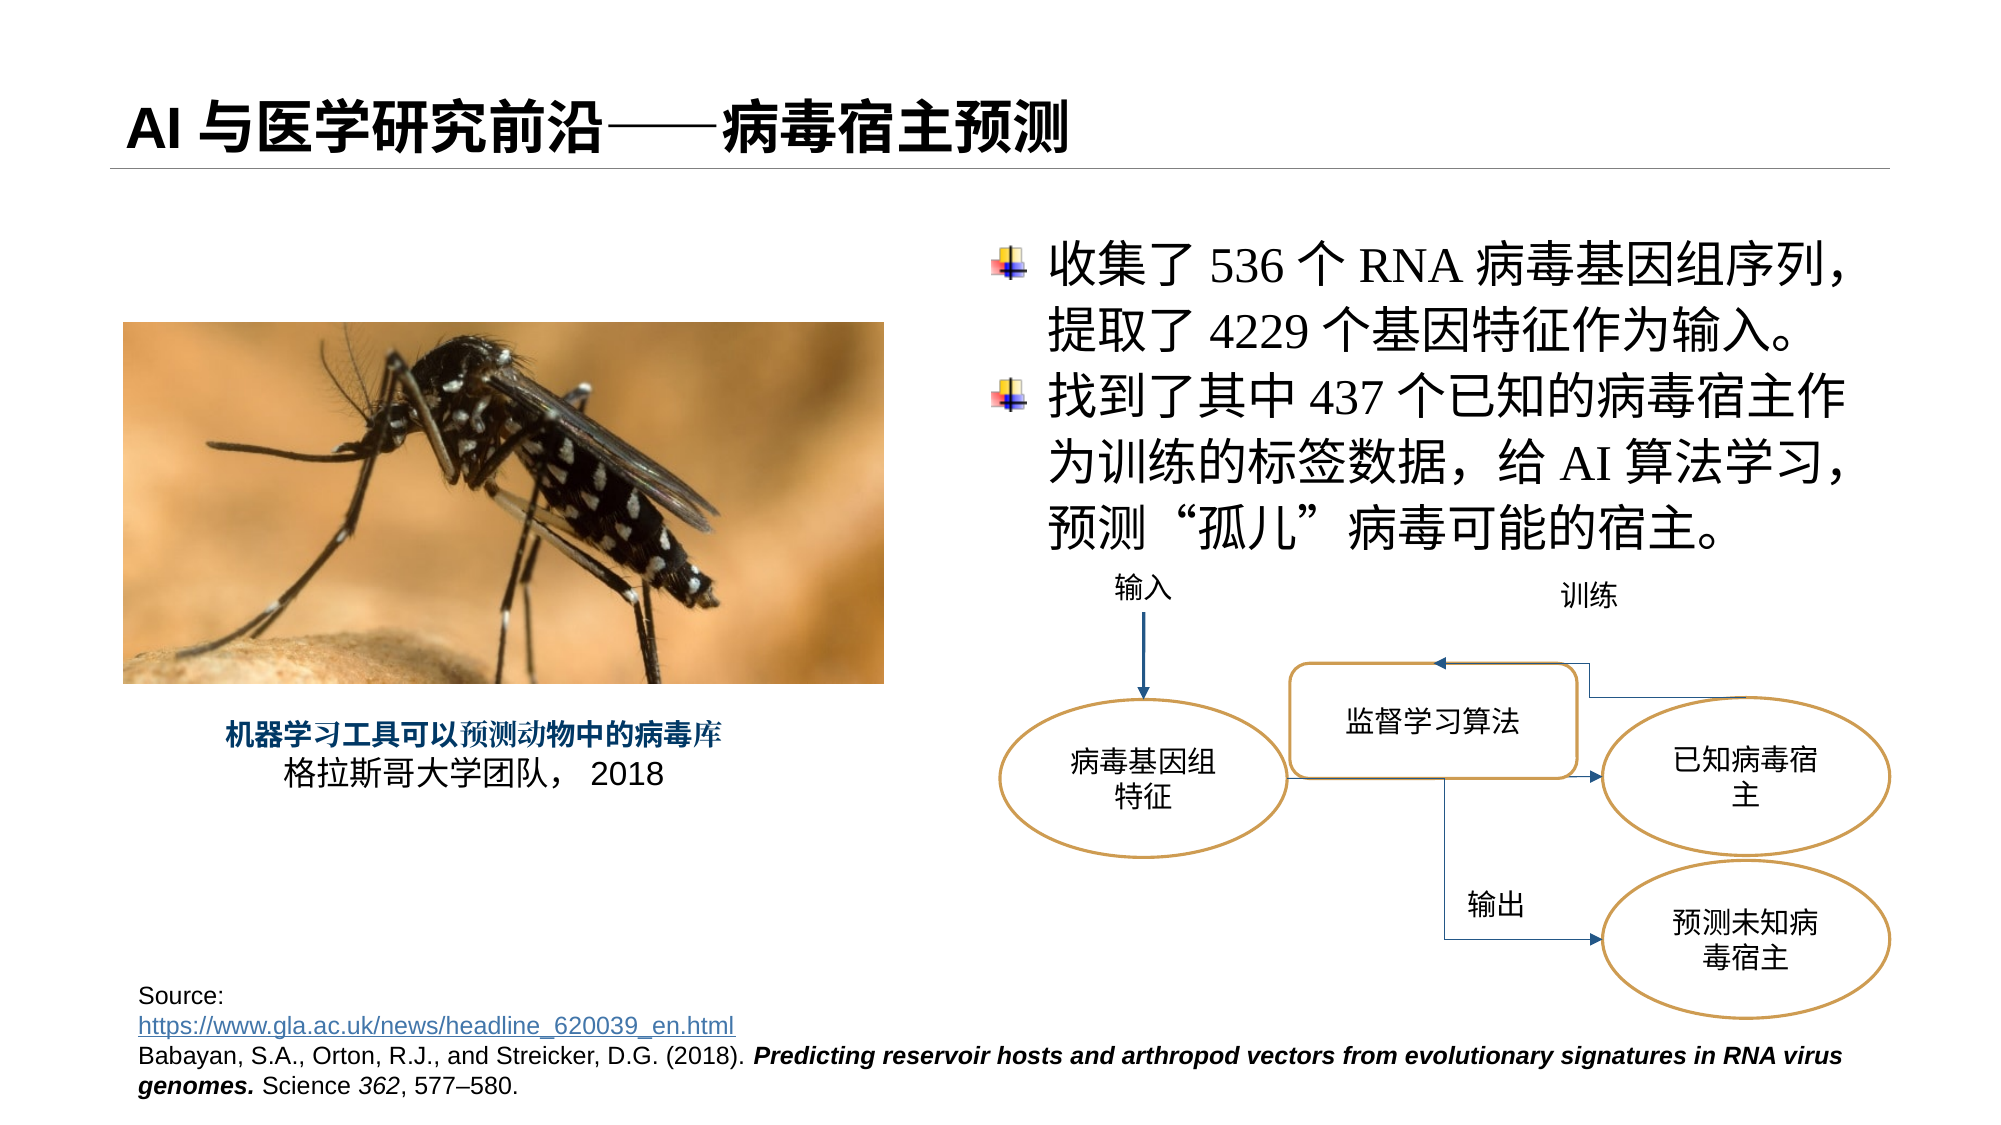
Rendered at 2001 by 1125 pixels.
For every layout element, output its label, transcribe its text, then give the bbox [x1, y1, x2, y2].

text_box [123, 322, 884, 801]
text_box 收集了536个RNA病毒基因组序列，提取了4229个基因特征作为输入。 找到了其中437个已知的病毒宿主作为训练的标签数据，给AI算法学习，预测“孤儿”病毒可能的宿主。 [976, 218, 1891, 630]
picture [991, 244, 1027, 280]
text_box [999, 561, 1890, 1019]
picture [991, 376, 1027, 412]
title AI与医学研究前沿——病毒宿主预测 [109, 0, 1890, 169]
text_box Source: https://www.gla.ac.uk/news/headline_620039_en.html Babayan, S.A., Orton, R.J., and Streicker, D.G. (2018). Predicting reservoir hosts and arthropod vectors from evolutionary signatures in RNA virus genomes. Science 362, 577–580. [123, 971, 1967, 1125]
